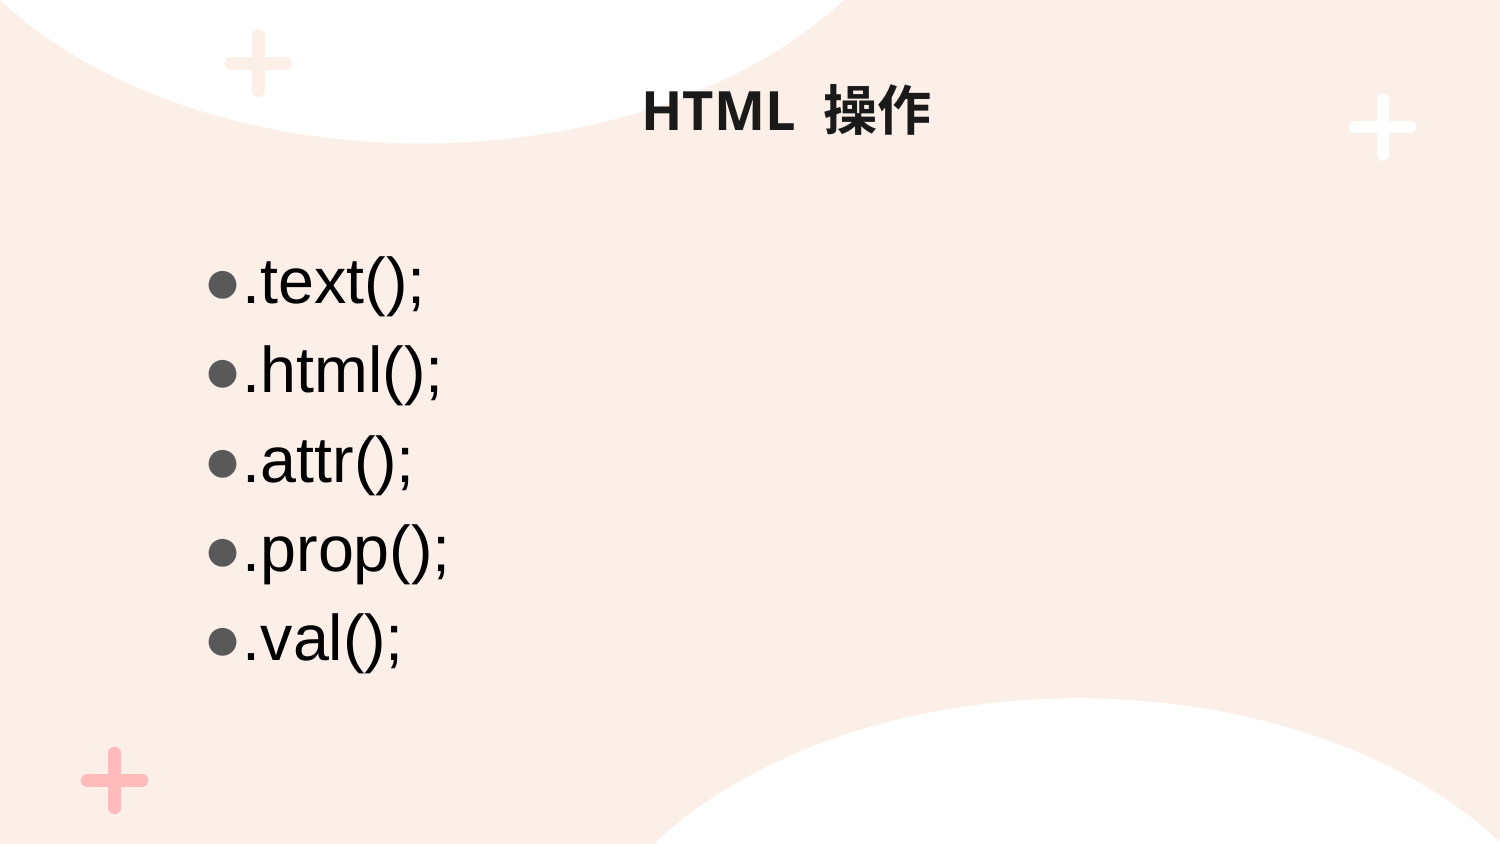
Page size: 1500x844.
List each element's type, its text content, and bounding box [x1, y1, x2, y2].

title HTML 操作 [115, 67, 1383, 163]
text_box ●.text(); ●.html(); ●.attr(); ●.prop(); ●.val(); [188, 212, 1492, 681]
